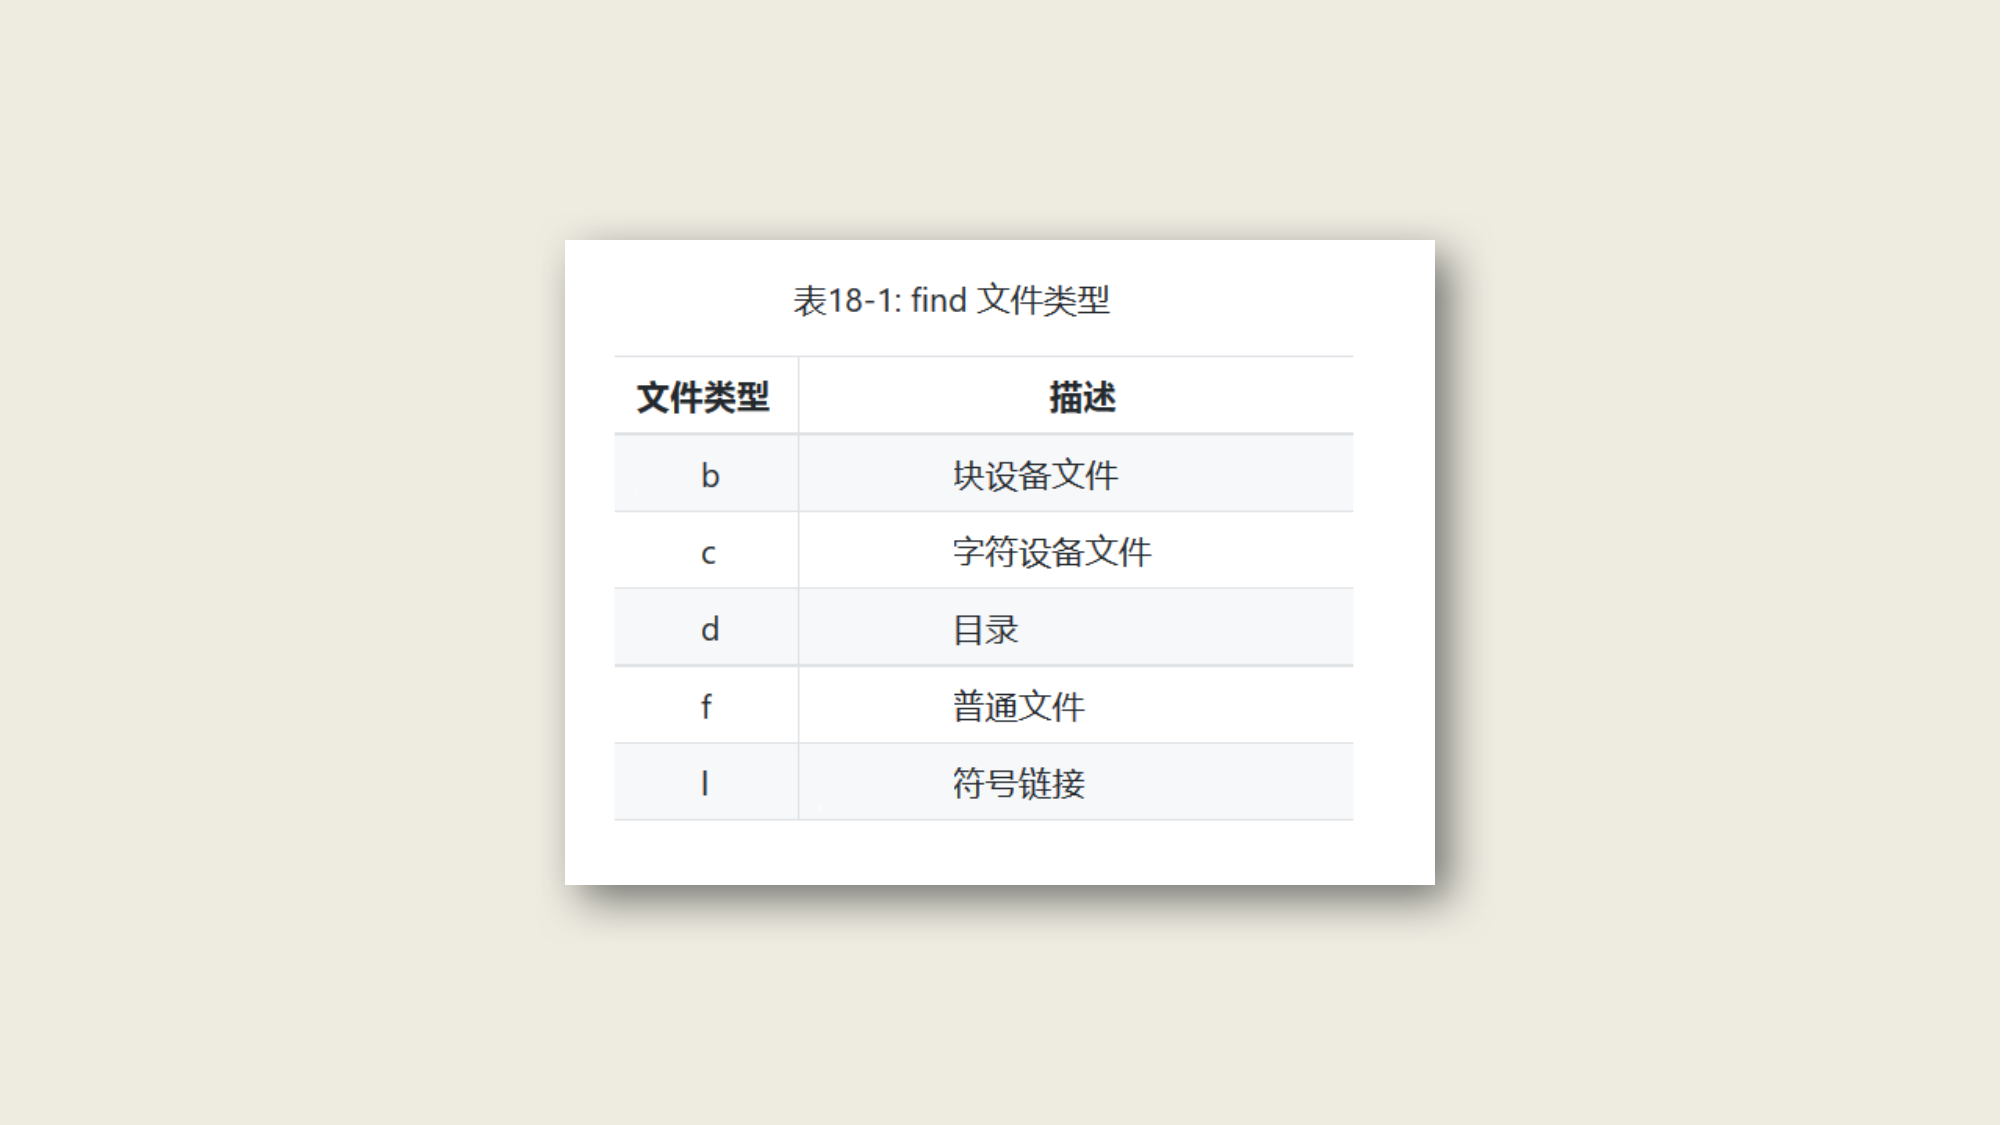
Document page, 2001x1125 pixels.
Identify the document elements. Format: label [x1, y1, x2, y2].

picture [565, 240, 1435, 885]
